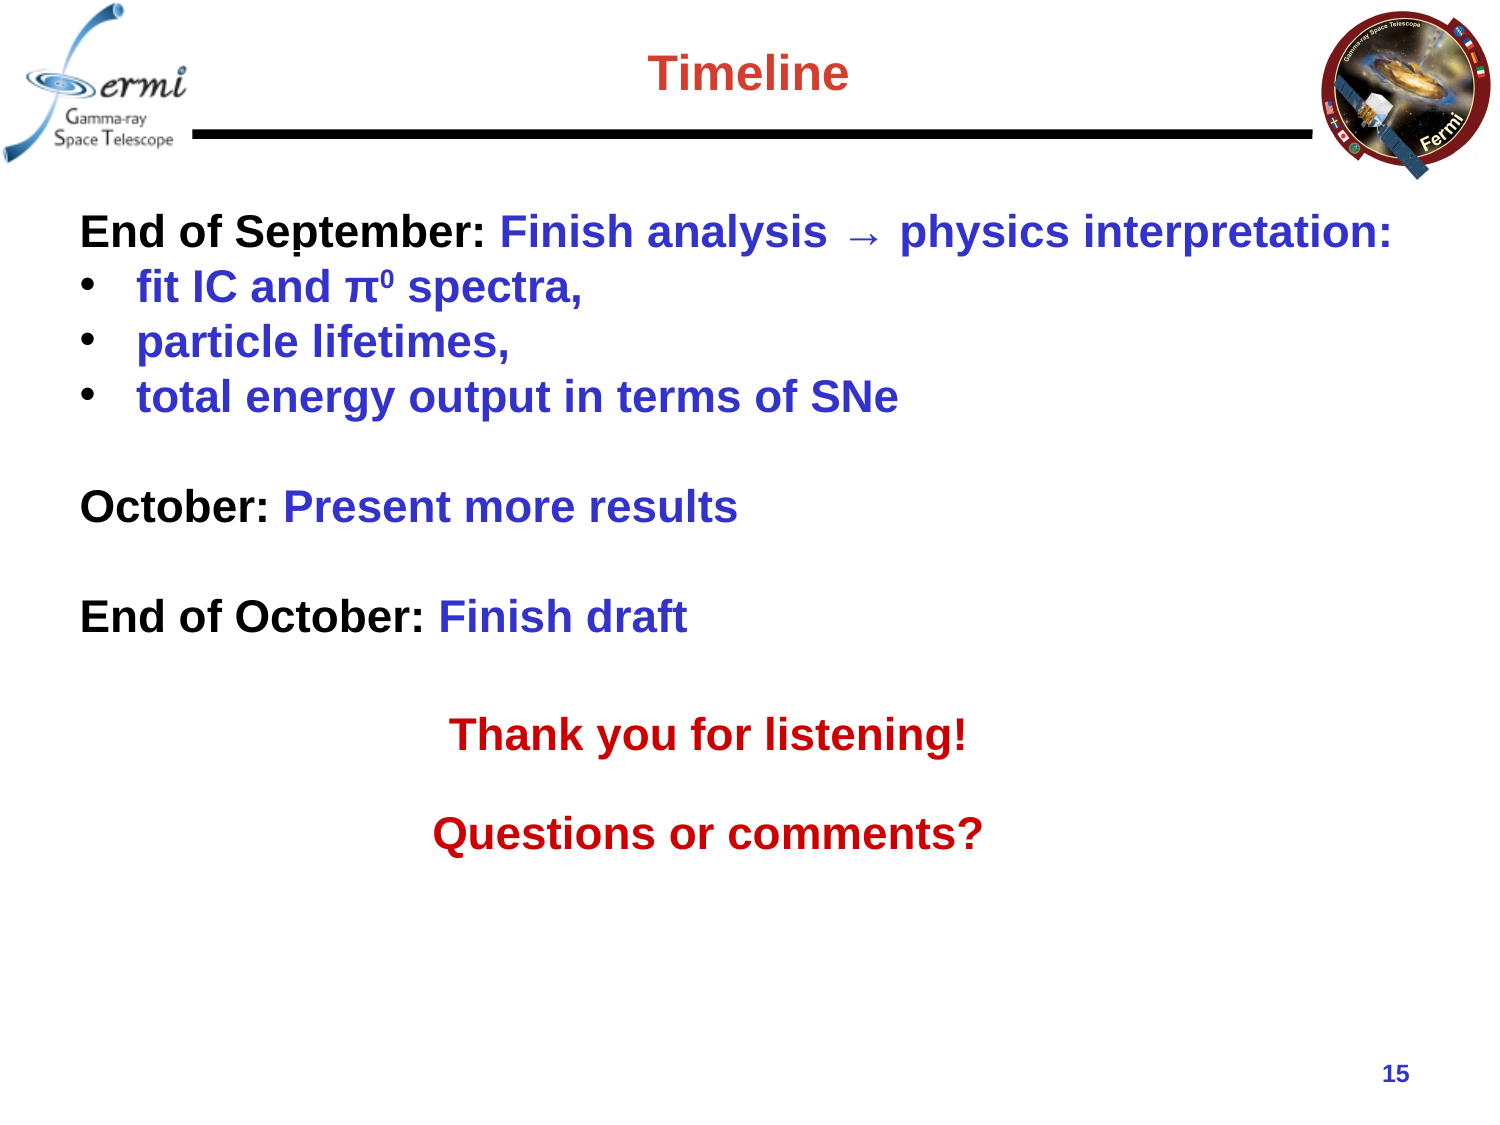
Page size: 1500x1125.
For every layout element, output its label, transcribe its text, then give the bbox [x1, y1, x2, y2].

text_box 14 [1074, 1042, 1425, 1103]
text_box End of September: Finish analysis → physics interpretation: fit IC and π0 spectra, particle lifetimes, total energy output in terms of SNe October: Present more results End of October: Finish draft [64, 194, 1425, 649]
picture [0, 0, 189, 167]
text_box Thank you for listening! Questions or comments? [129, 696, 1288, 866]
picture [1312, 0, 1500, 186]
text_box Timeline [185, 16, 1313, 125]
